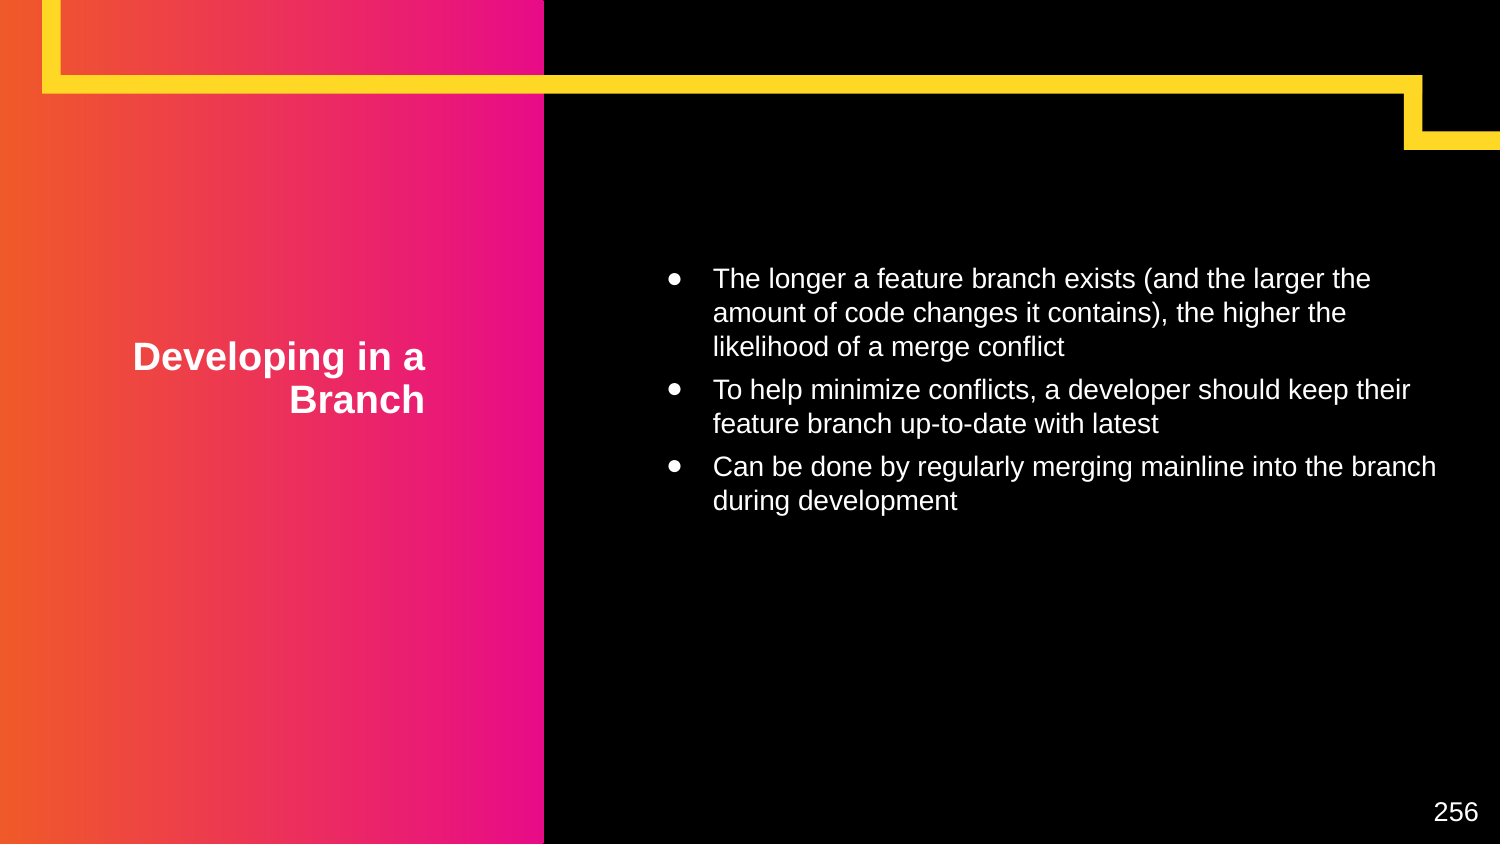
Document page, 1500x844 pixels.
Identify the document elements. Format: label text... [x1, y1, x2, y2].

title Developing in a Branch [42, 343, 433, 430]
slide_number ‹#› [1403, 779, 1494, 844]
text_box The longer a feature branch exists (and the larger the amount of code changes it contains), the higher the likelihood of a merge conflict To help minimize conflicts, a developer should keep their feature branch up-to-date with latest Can be done by regularly merging mainline into the branch during development [637, 253, 1463, 524]
